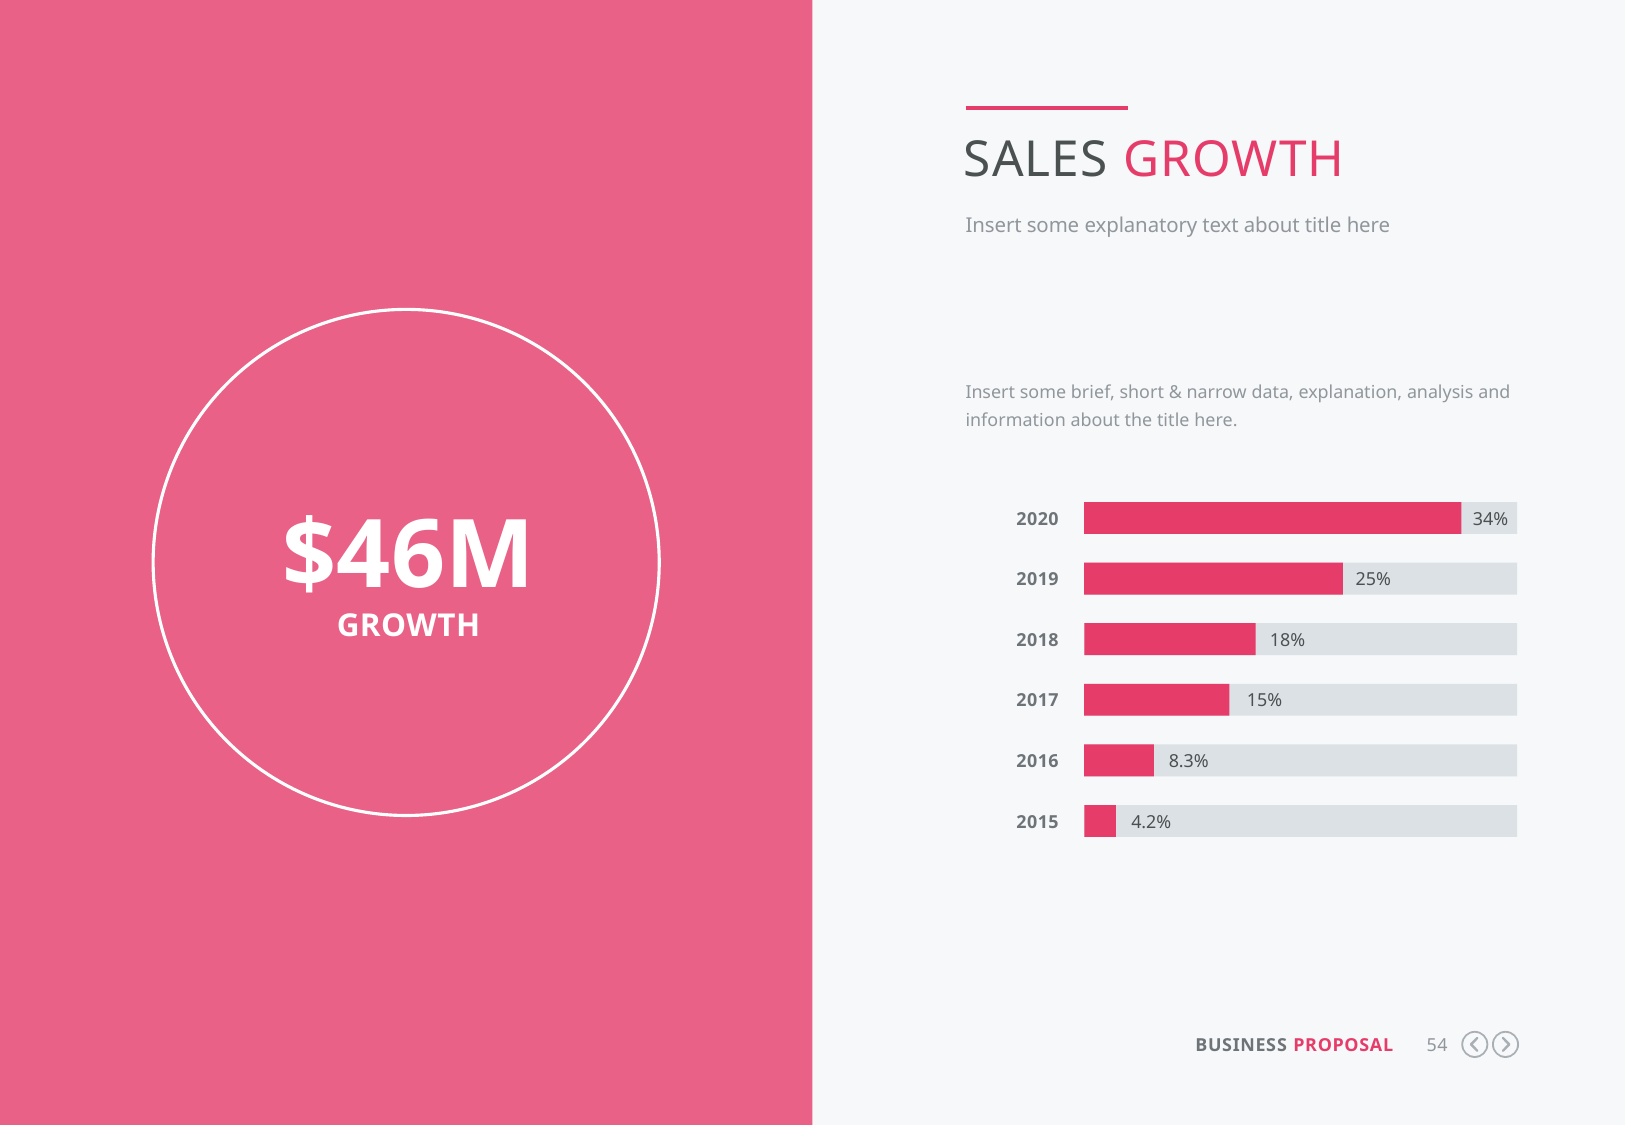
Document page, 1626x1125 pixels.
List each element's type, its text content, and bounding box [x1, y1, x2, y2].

text_box 2017 [964, 688, 1059, 711]
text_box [1084, 744, 1518, 777]
text_box 2020 [964, 507, 1059, 529]
text_box 2018 [964, 628, 1059, 650]
text_box 2019 [964, 567, 1059, 590]
text_box 2015 [964, 810, 1059, 832]
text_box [1084, 501, 1518, 535]
text_box 2016 [964, 749, 1059, 772]
picture [0, 0, 813, 1125]
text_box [1084, 683, 1518, 716]
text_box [1084, 805, 1518, 838]
text_box Insert some brief, short & narrow data, explanation, analysis and information about the title here. [965, 373, 1517, 430]
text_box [1084, 623, 1518, 656]
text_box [1084, 562, 1518, 595]
text_box Insert some explanatory text about title here [965, 211, 1519, 237]
text_box Sales Growth [963, 126, 1519, 187]
